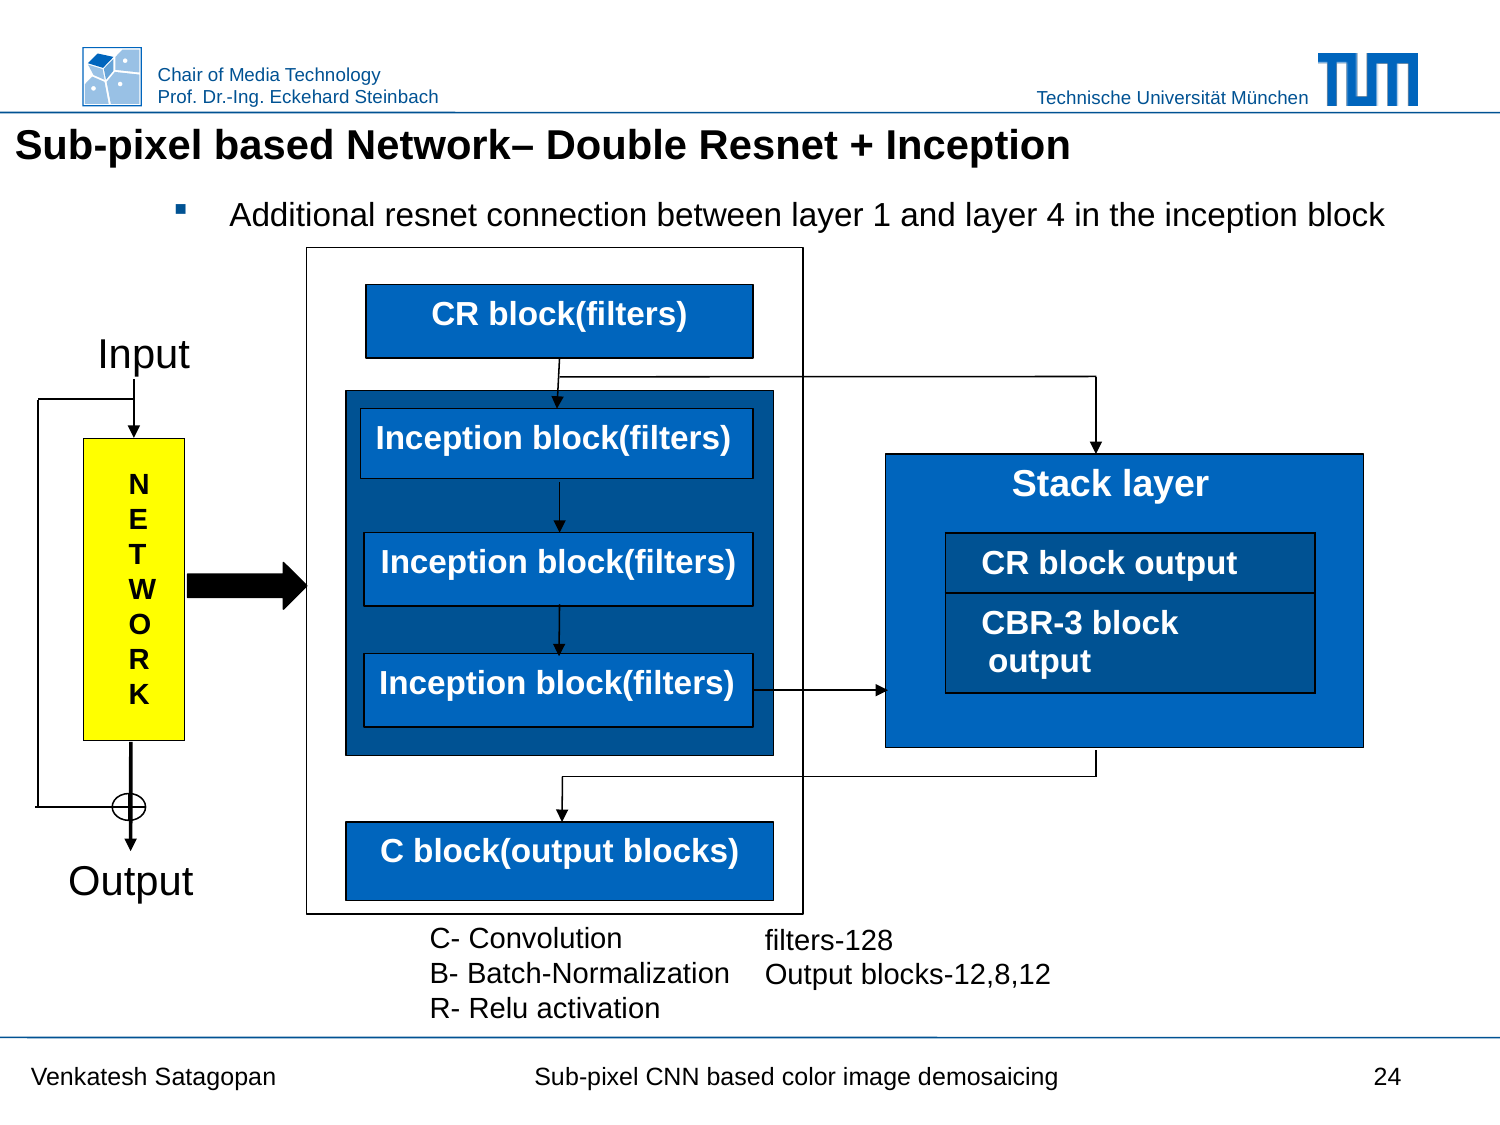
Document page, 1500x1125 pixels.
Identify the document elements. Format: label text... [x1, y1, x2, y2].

table_header CR block output [946, 534, 1314, 592]
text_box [82, 438, 185, 741]
text_box [115, 815, 125, 820]
text_box [885, 454, 1364, 748]
text_box Stack layer [925, 451, 1225, 511]
text_box [189, 562, 301, 610]
slide_number 24 [1219, 1049, 1417, 1101]
footer Venkatesh Satagopan Sub-pixel CNN based color image demosaicing [15, 1049, 1190, 1101]
text_box filters-128 Output blocks-12,8,12 [750, 913, 1215, 999]
text_box [136, 794, 146, 806]
text_box C- Convolution B- Batch-Normalization R- Relu activation [414, 923, 880, 1032]
table_cell CBR-3 block output [946, 594, 1314, 692]
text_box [306, 247, 804, 915]
text_box Additional resnet connection between layer 1 and layer 4 in the inception block [83, 186, 1428, 281]
text_box Output [49, 846, 208, 912]
text_box Sub-pixel based Network– Double Resnet + Inception [0, 110, 1215, 176]
text_box Input [38, 319, 205, 384]
text_box [112, 793, 125, 806]
picture [1318, 53, 1418, 106]
